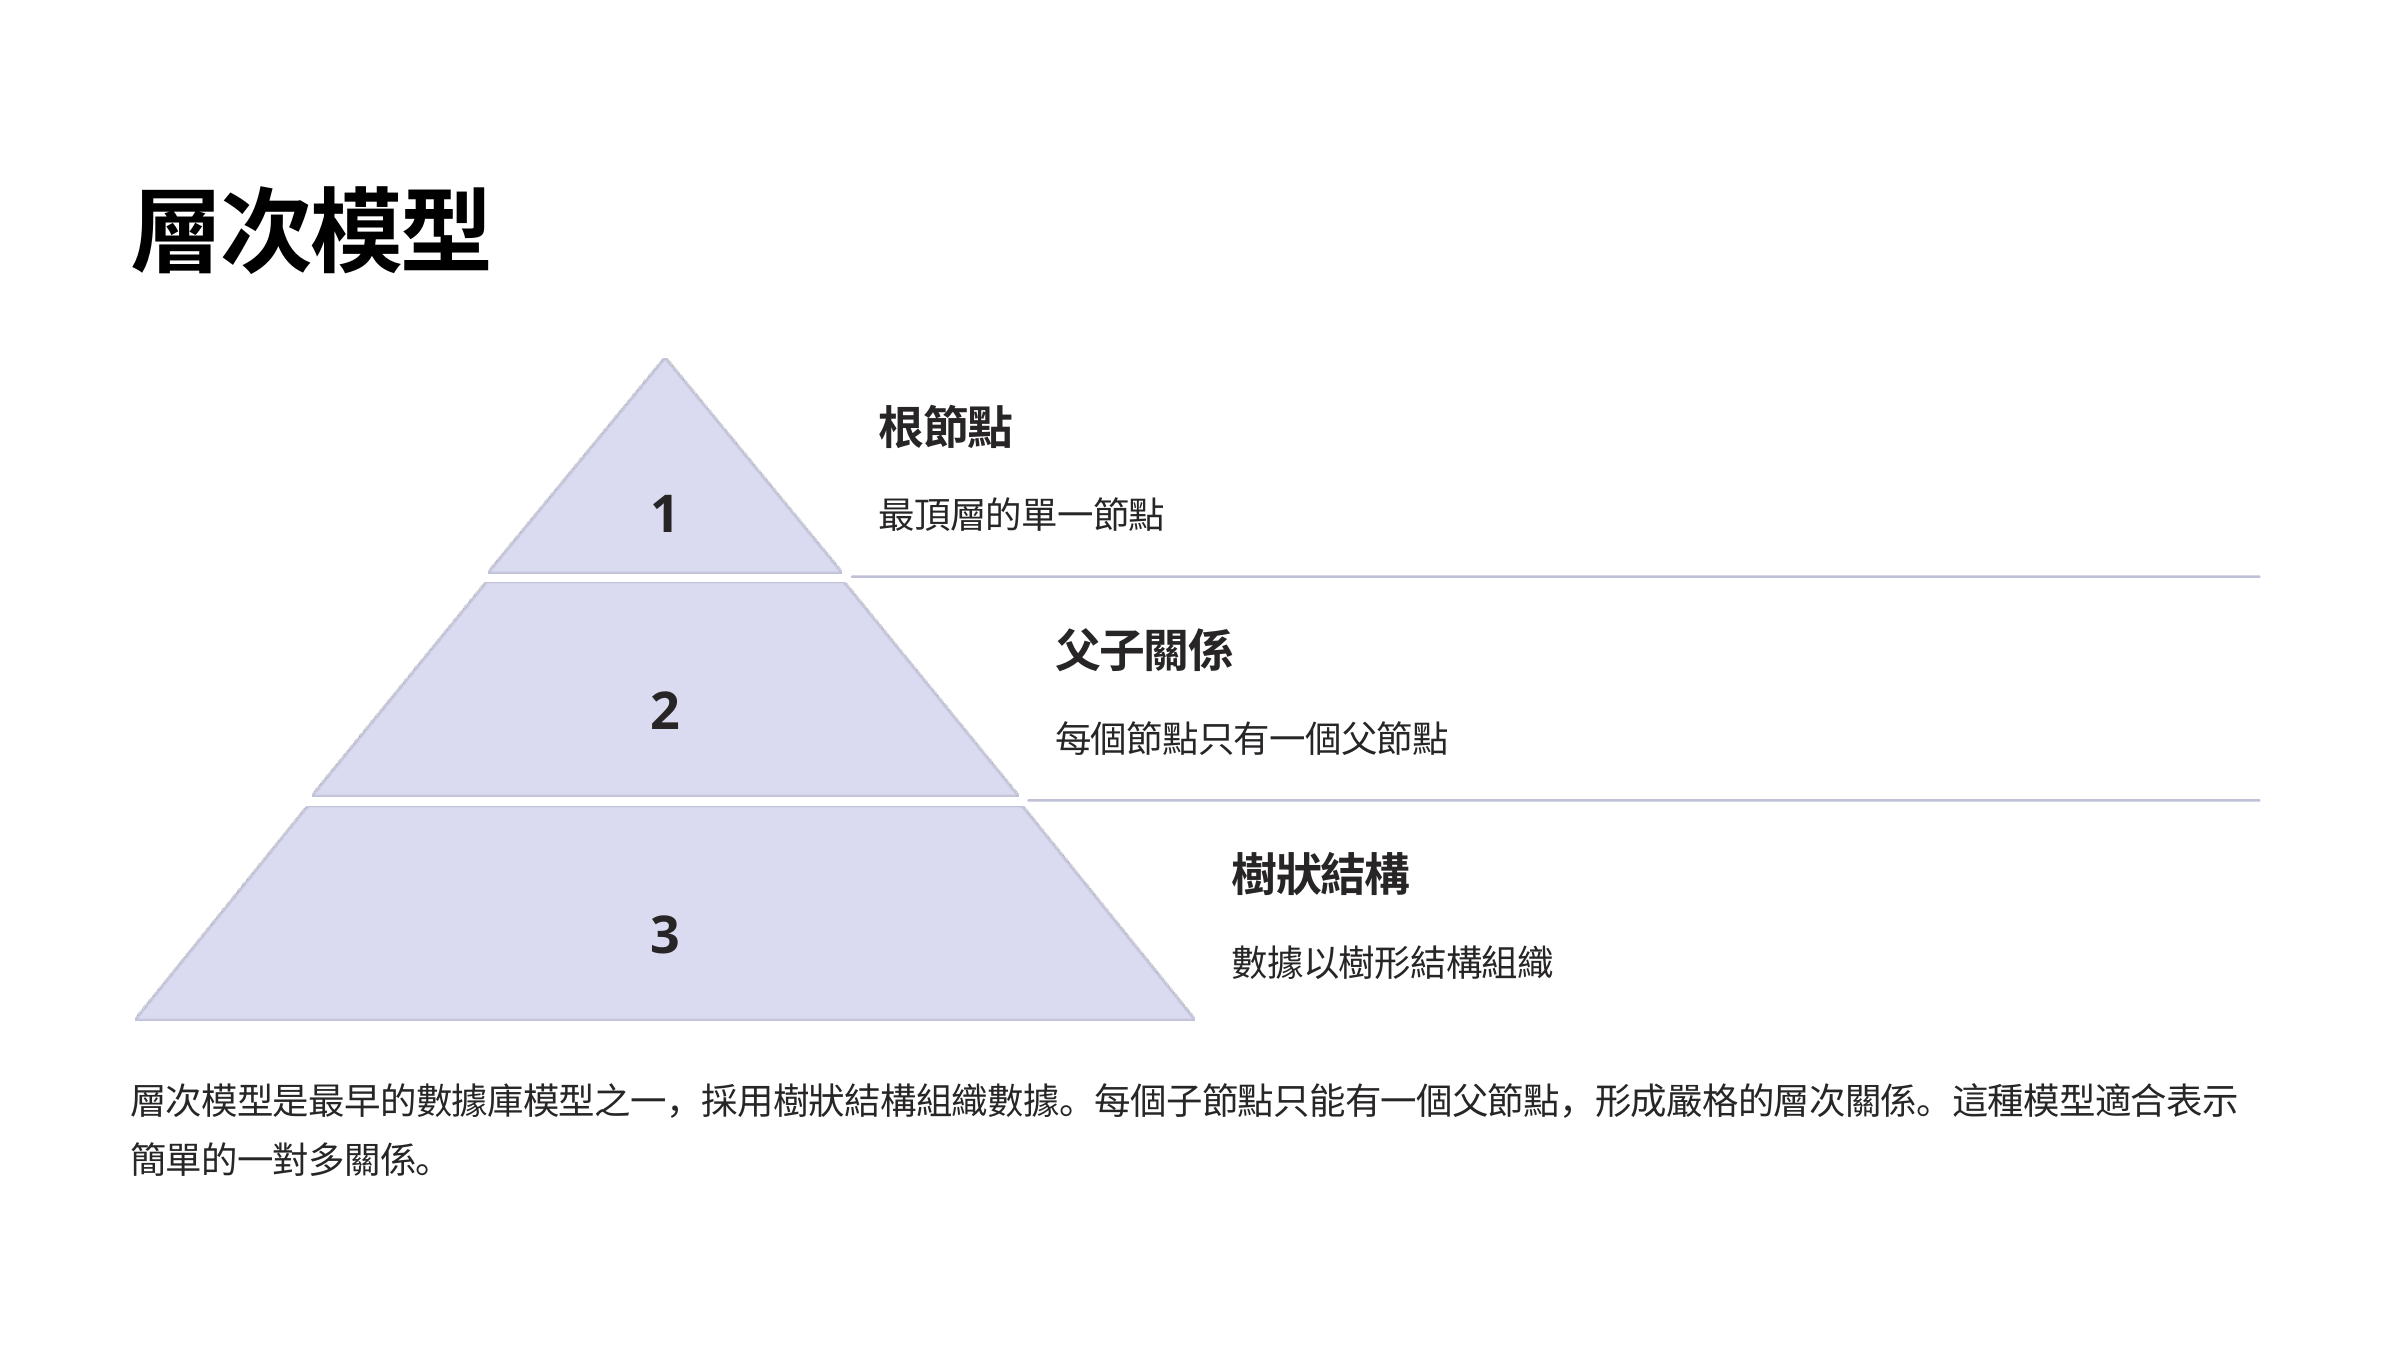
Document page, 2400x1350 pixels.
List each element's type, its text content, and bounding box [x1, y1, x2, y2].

text_box 樹狀結構 [1231, 843, 1560, 902]
text_box 父子關係 [1055, 619, 1457, 678]
text_box 層次模型是最早的數據庫模型之一，採用樹狀結構組織數據。每個子節點只能有一個父節點，形成嚴格的層次關係。這種模型適合表示簡單的一對多關係。 [130, 1062, 2270, 1182]
text_box 每個節點只有一個父節點 [1055, 700, 1457, 760]
text_box 層次模型 [130, 168, 1061, 285]
picture [488, 358, 842, 574]
text_box 數據以樹形結構組織 [1231, 923, 1560, 984]
picture [135, 806, 1195, 1021]
text_box 最頂層的單一節點 [878, 476, 1171, 537]
text_box 根節點 [878, 396, 1171, 455]
picture [311, 582, 1019, 797]
